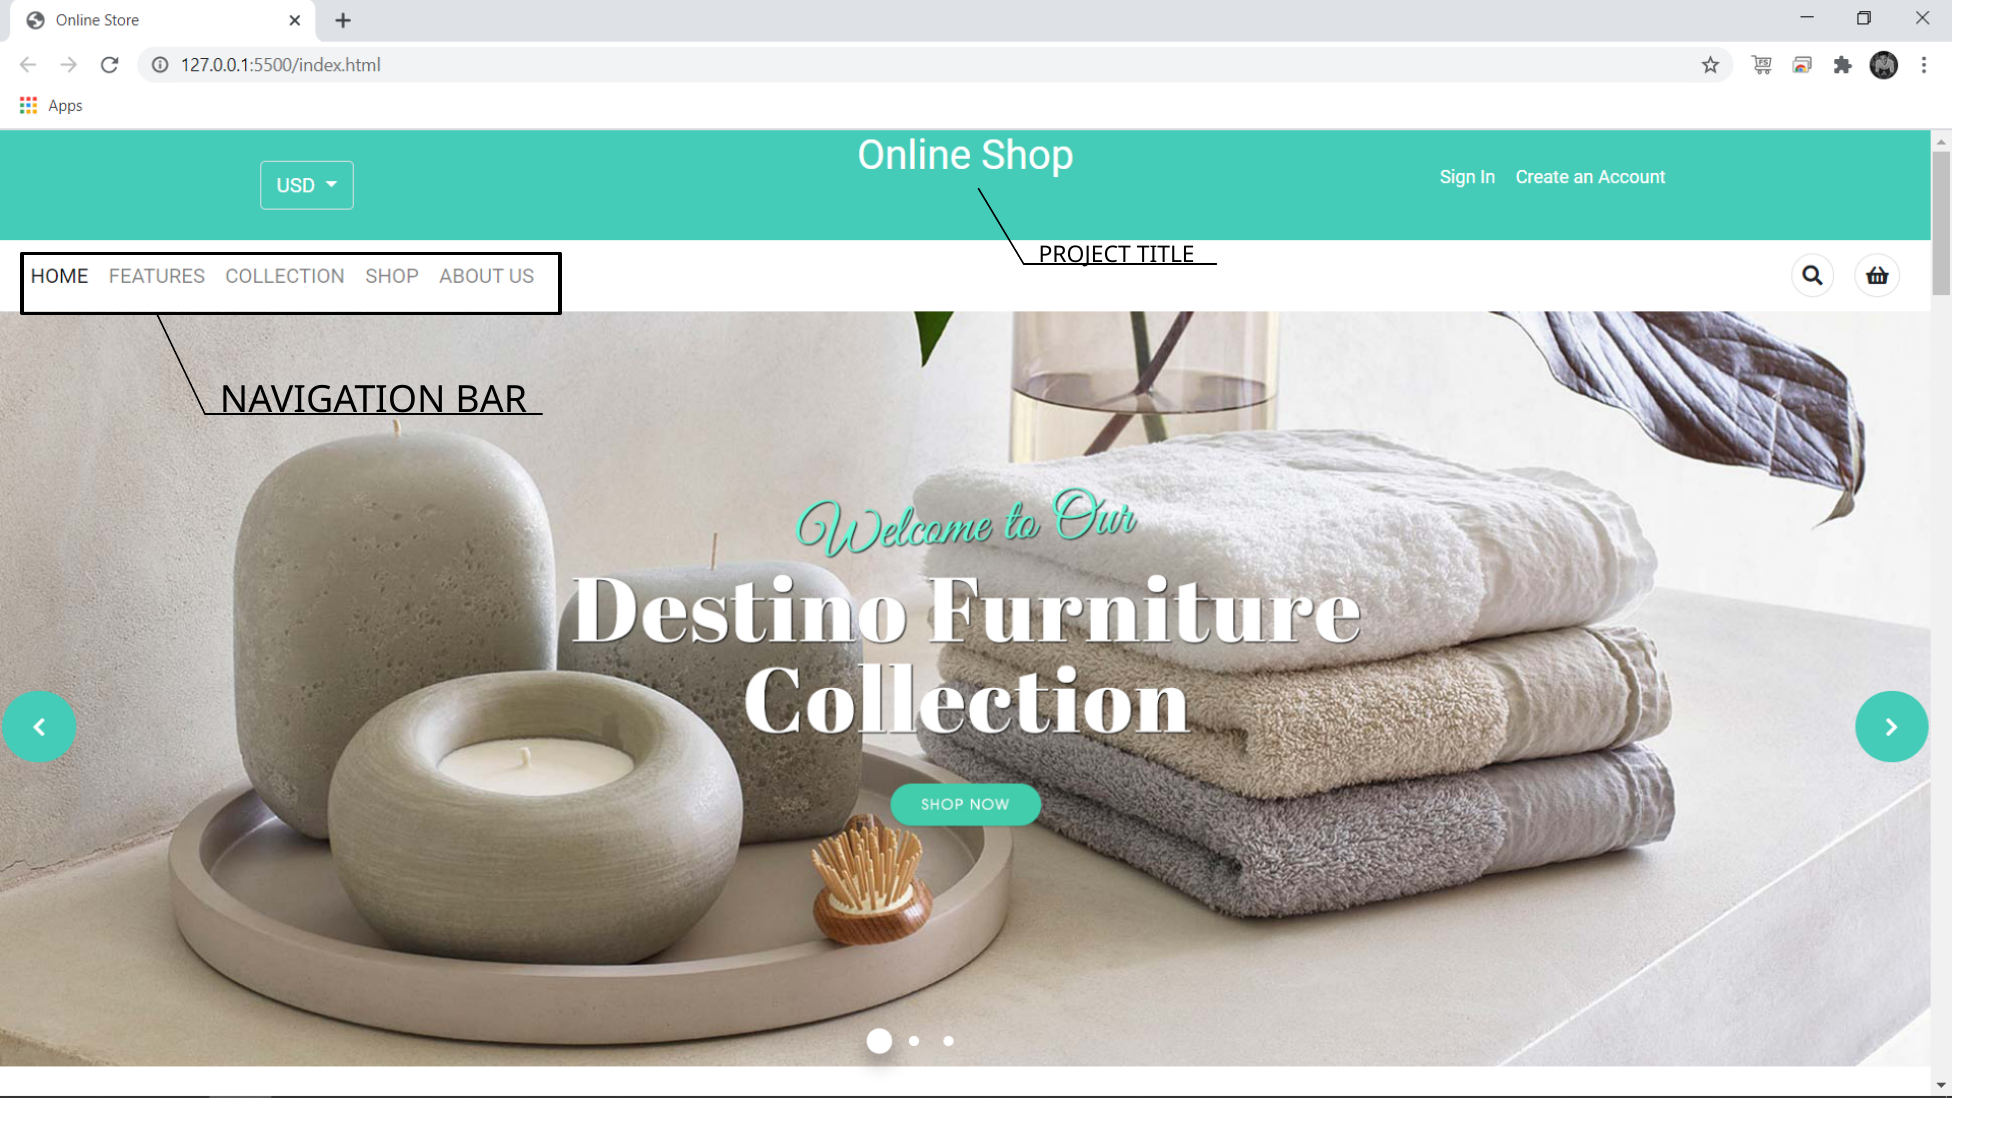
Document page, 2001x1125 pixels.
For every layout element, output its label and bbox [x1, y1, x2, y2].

picture [0, 0, 1952, 1098]
text_box [978, 188, 1025, 265]
text_box [156, 313, 206, 415]
